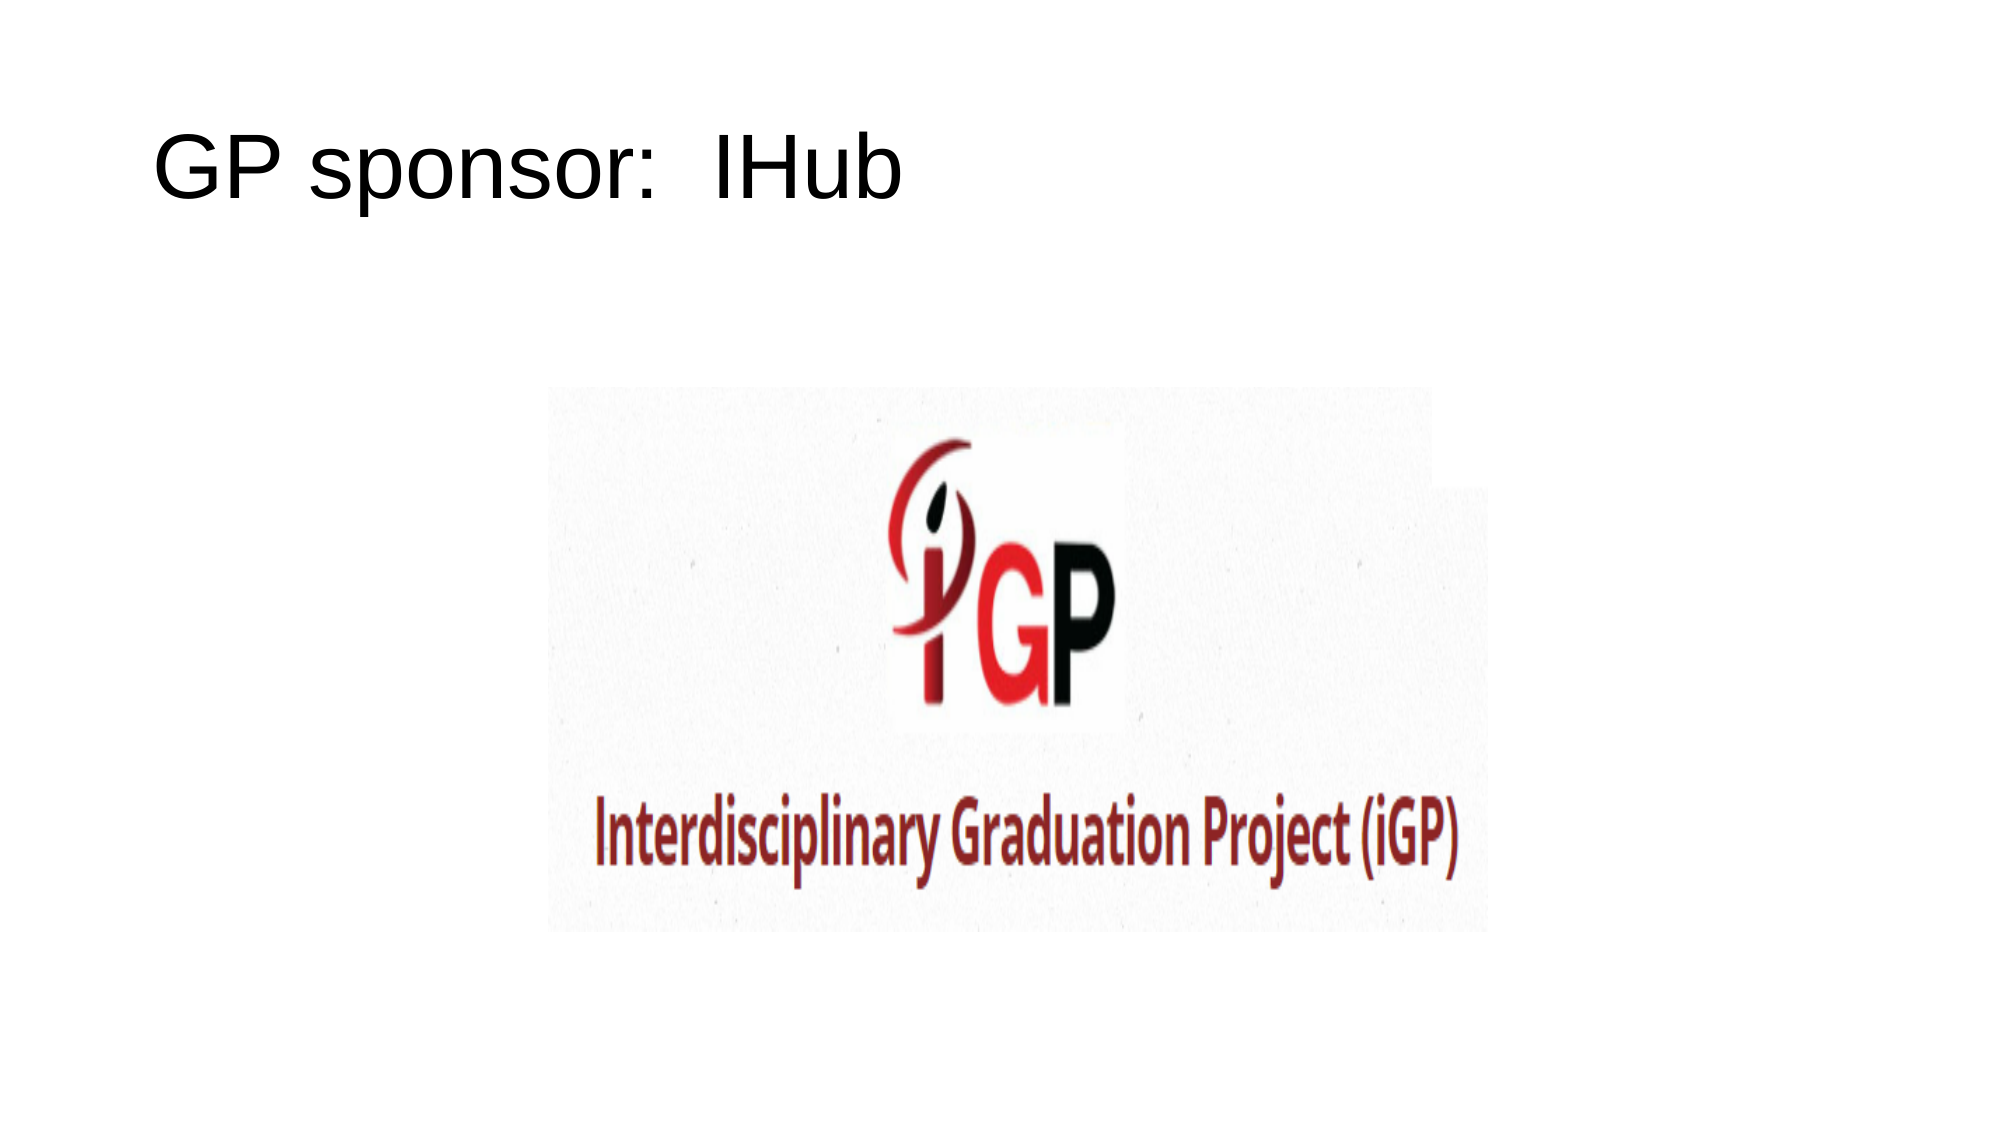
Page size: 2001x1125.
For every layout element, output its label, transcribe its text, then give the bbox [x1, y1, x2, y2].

title GP sponsor: IHub [137, 59, 1863, 278]
picture [548, 387, 1488, 932]
